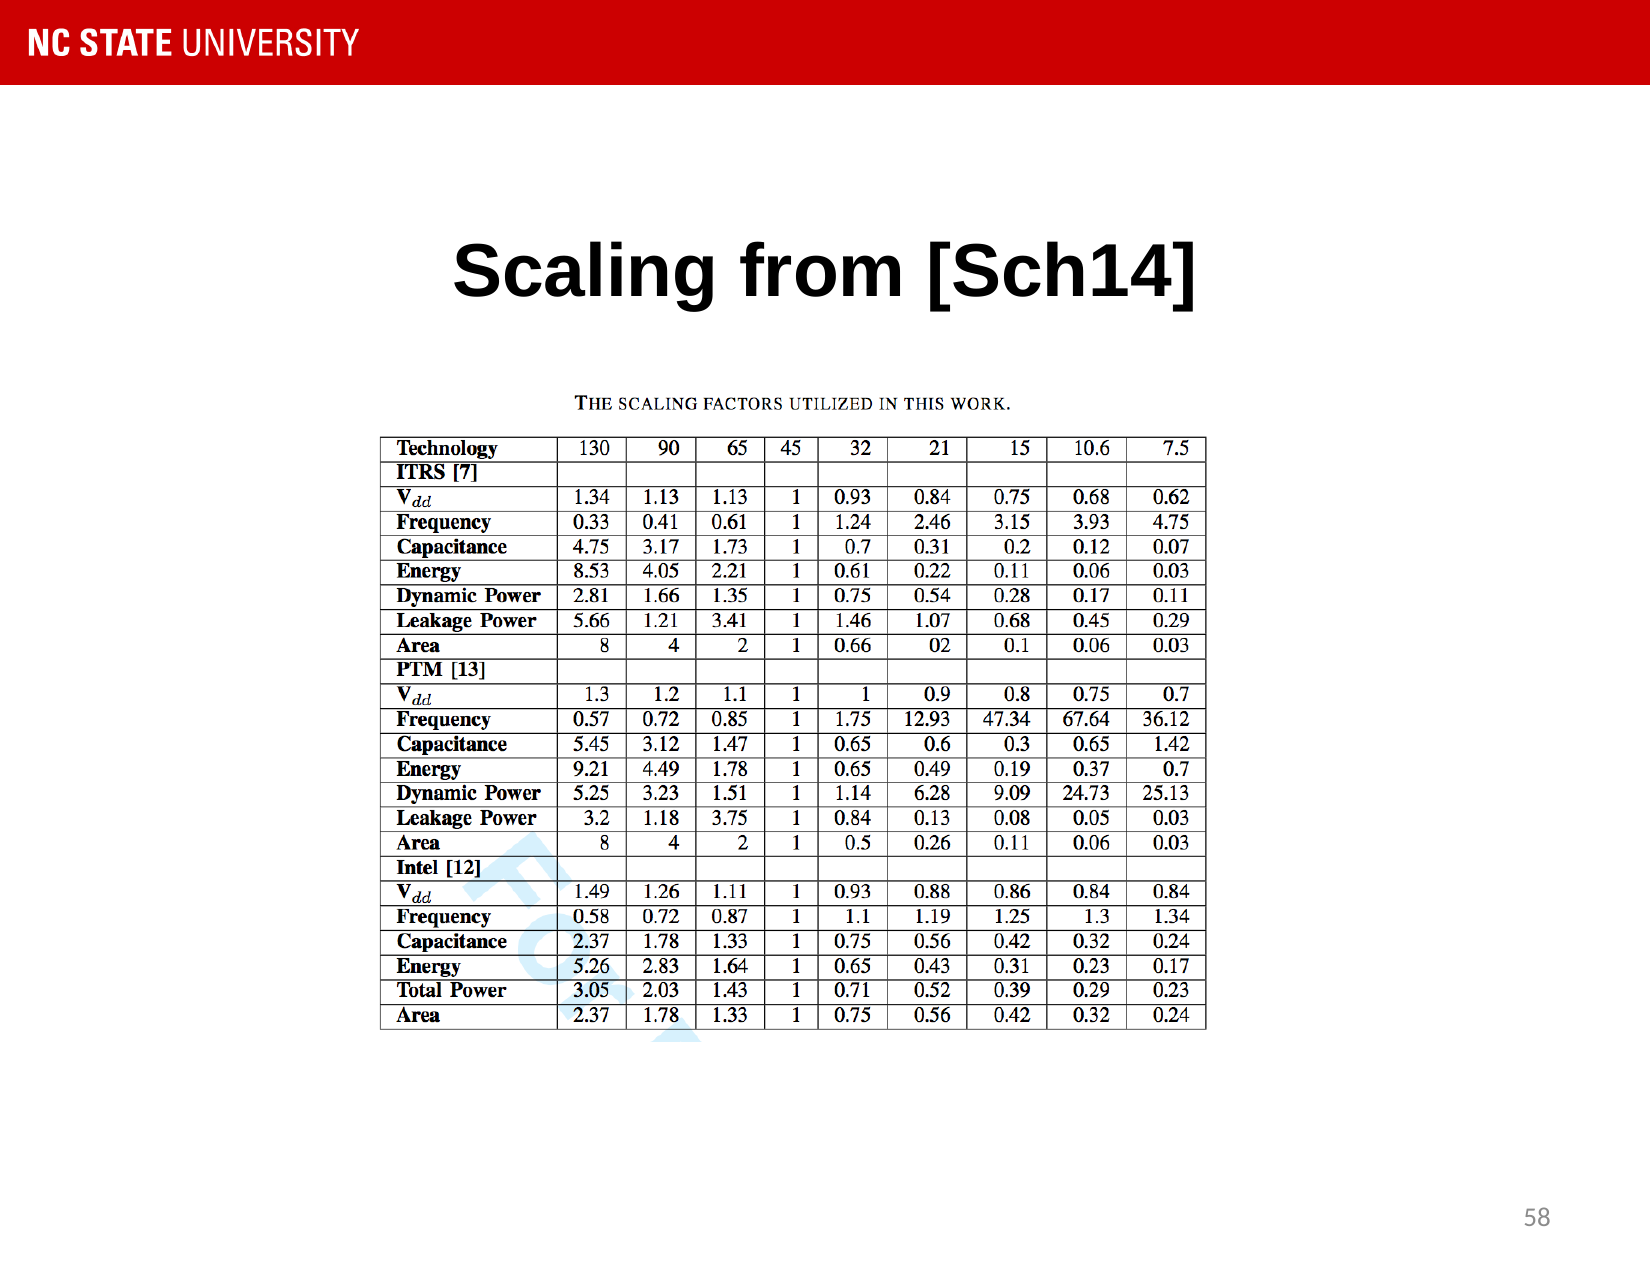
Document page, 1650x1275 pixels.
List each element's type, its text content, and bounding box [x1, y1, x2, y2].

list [0, 385, 1640, 1042]
slide_number 58 [1182, 1181, 1568, 1250]
picture [0, 0, 1650, 85]
title Scaling from [Sch14] [82, 167, 1568, 366]
